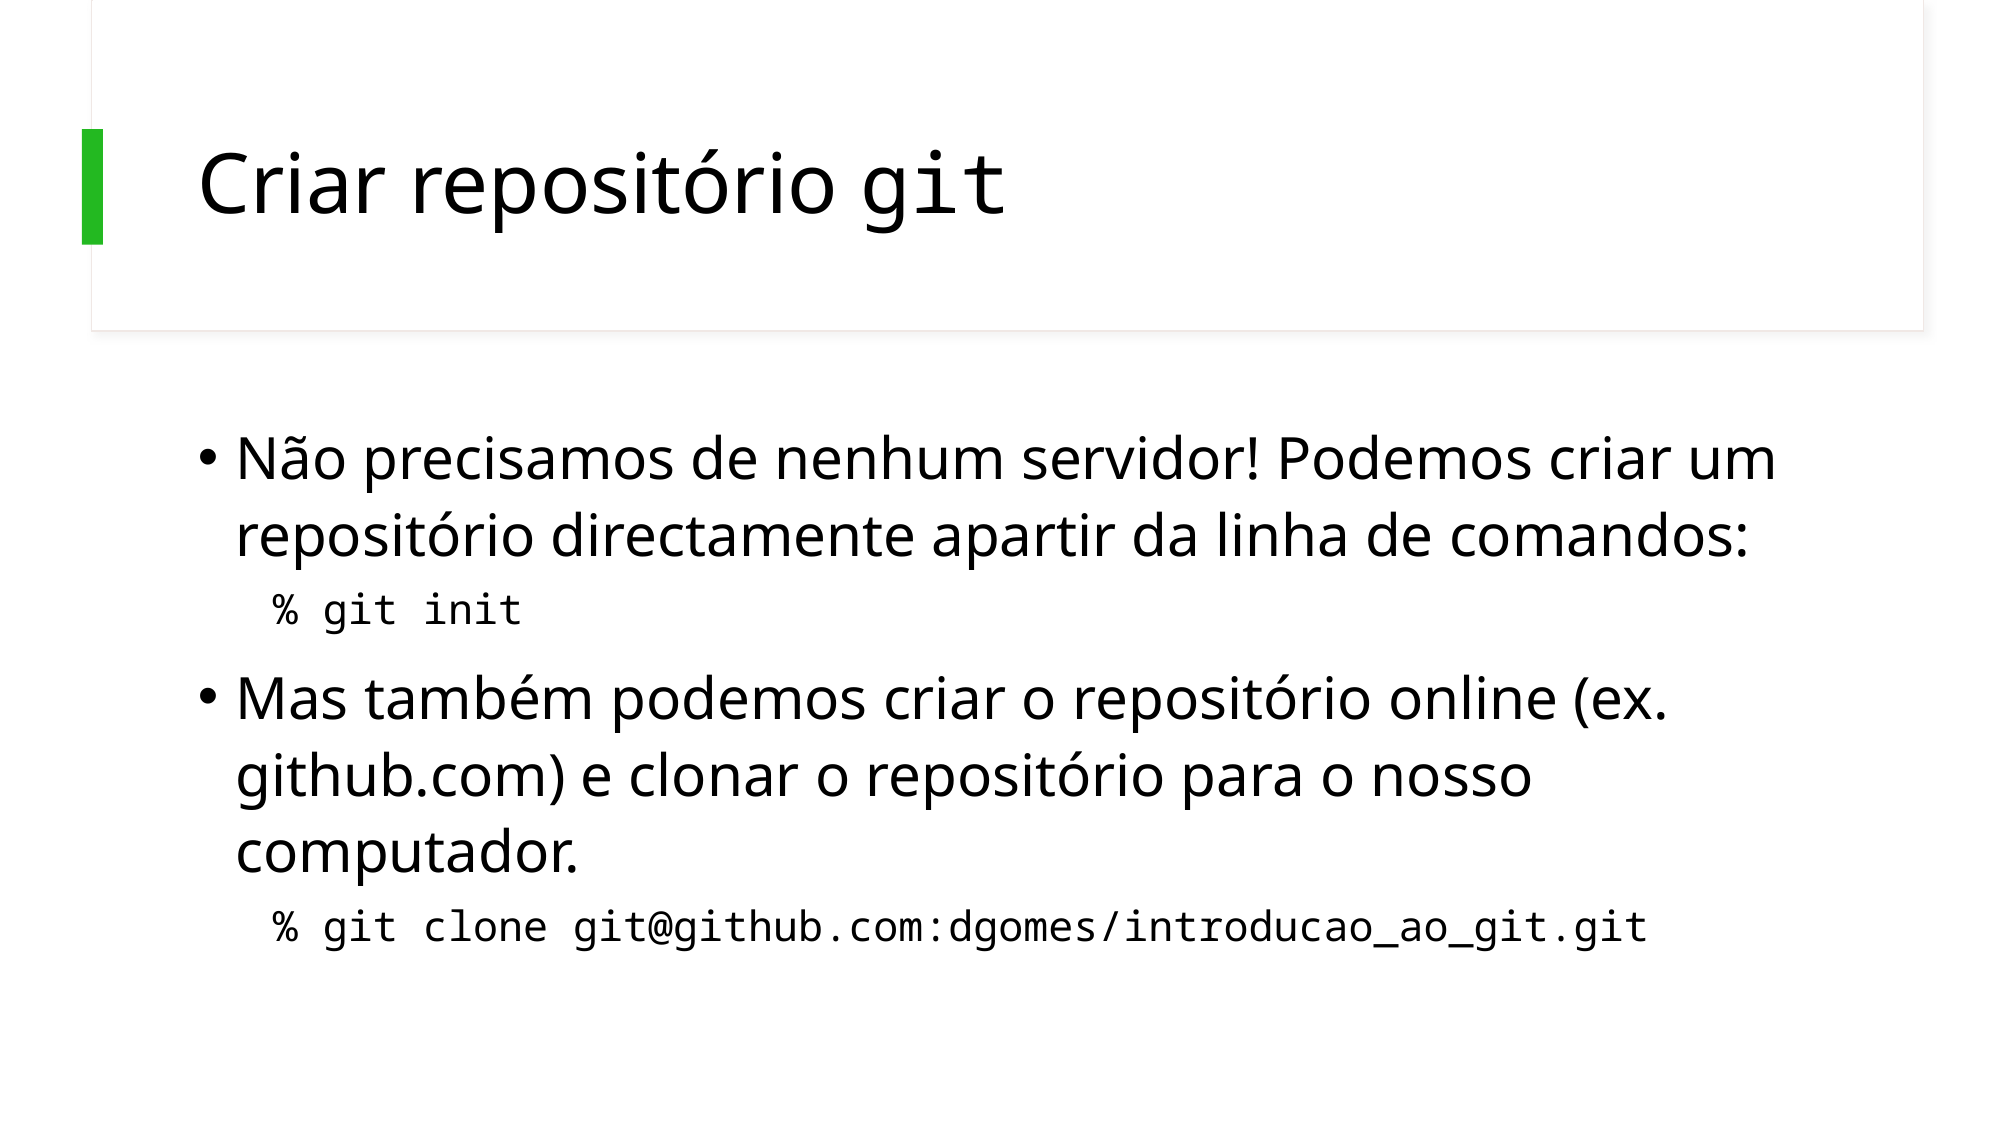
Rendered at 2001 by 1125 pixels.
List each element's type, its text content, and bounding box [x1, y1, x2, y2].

title Criar repositório git [183, 90, 1851, 284]
list Não precisamos de nenhum servidor! Podemos criar um repositório directamente apartir da linha de comandos: % git init Mas também podemos criar o repositório online (ex. github.com) e clonar o repositório para o nosso computador. % git clone git@github.com:dgomes/introducao_ao_git.git [183, 406, 1851, 1013]
